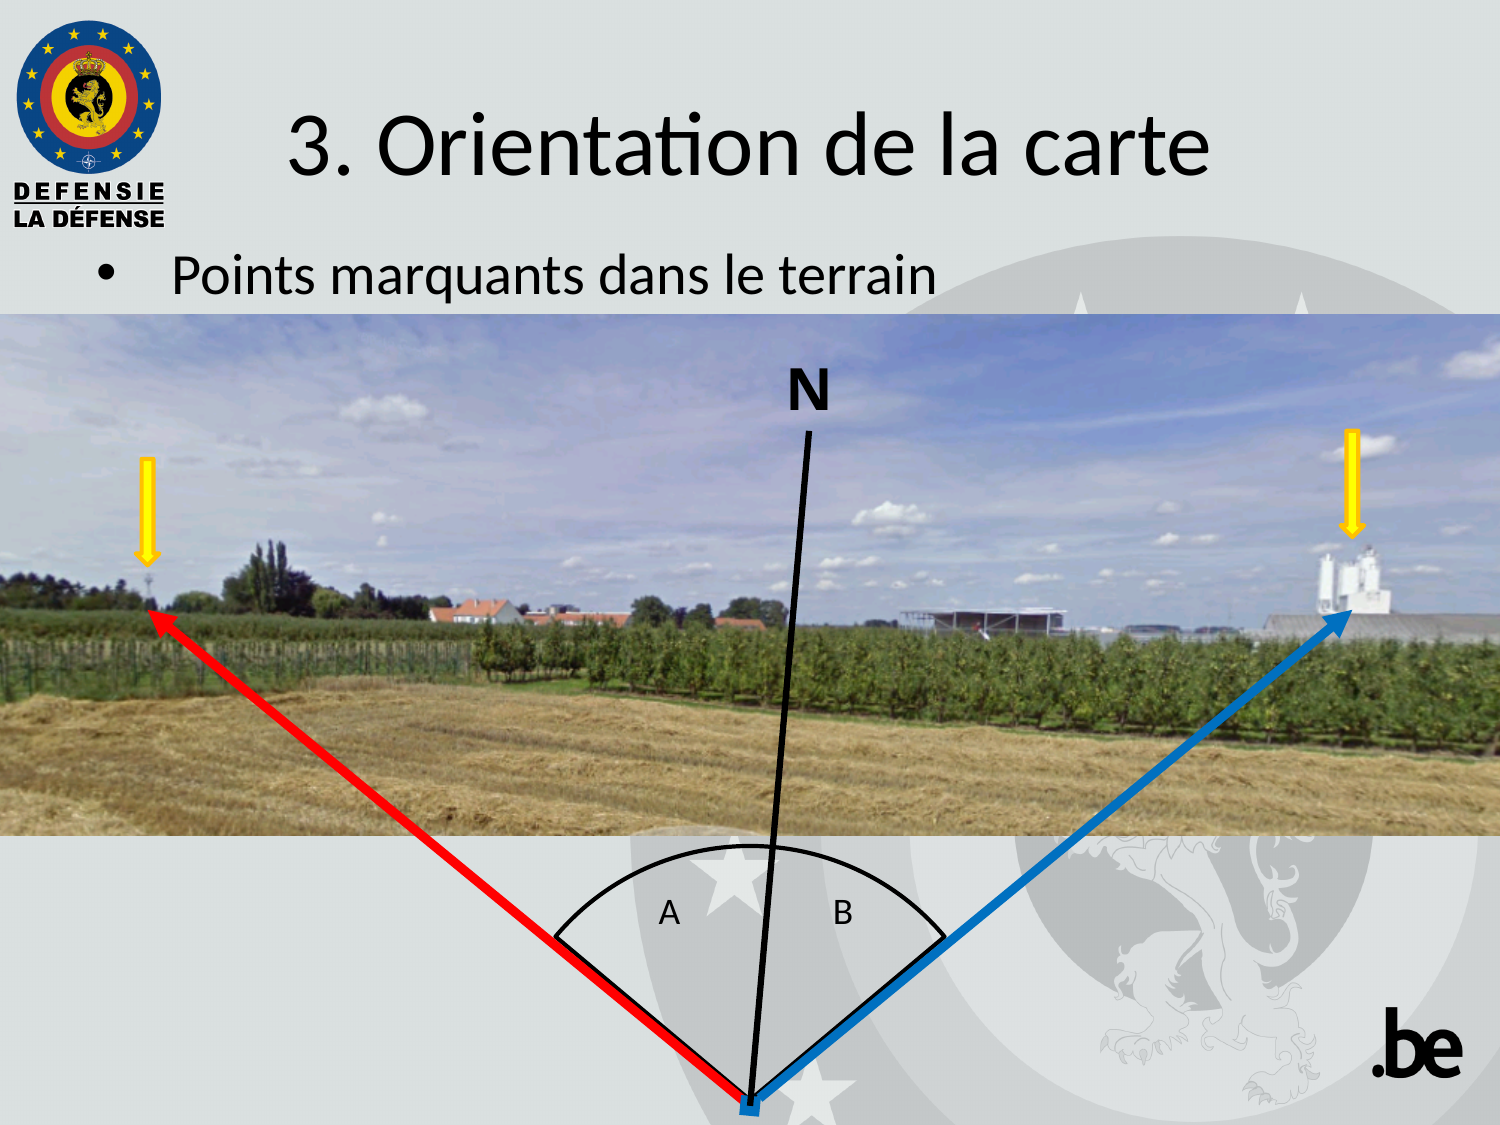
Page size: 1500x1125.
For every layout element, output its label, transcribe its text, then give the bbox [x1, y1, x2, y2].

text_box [749, 430, 810, 1107]
title 3. Orientation de la carte [74, 44, 1426, 233]
text_box Points marquants dans le terrain [81, 228, 954, 312]
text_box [147, 609, 744, 1107]
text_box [814, 609, 1353, 1107]
picture [0, 0, 1500, 1125]
